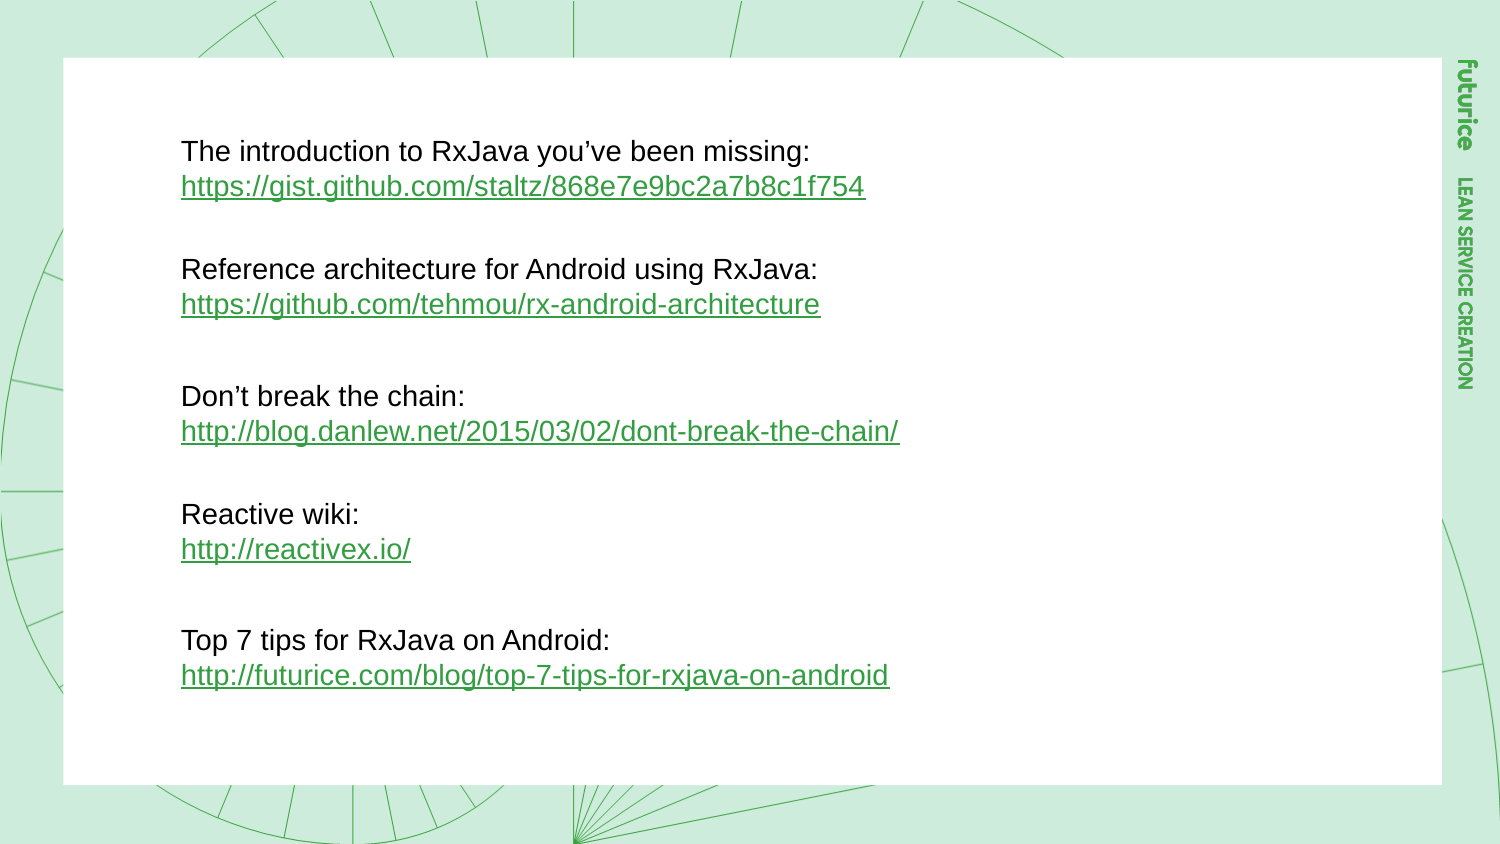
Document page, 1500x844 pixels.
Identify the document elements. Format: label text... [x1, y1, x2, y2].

text_box The introduction to RxJava you’ve been missing: https://gist.github.com/staltz/868e7e9bc2a7b8c1f754 [165, 117, 946, 172]
text_box Don’t break the chain: http://blog.danlew.net/2015/03/02/dont-break-the-chain/ [165, 362, 931, 417]
picture [0, 0, 1500, 844]
text_box Reactive wiki: http://reactivex.io/ [165, 480, 515, 535]
text_box Top 7 tips for RxJava on Android: http://futurice.com/blog/top-7-tips-for-rxjava-on-android [165, 606, 1055, 662]
text_box Reference architecture for Android using RxJava: https://github.com/tehmou/rx-android-architecture [165, 235, 1041, 291]
